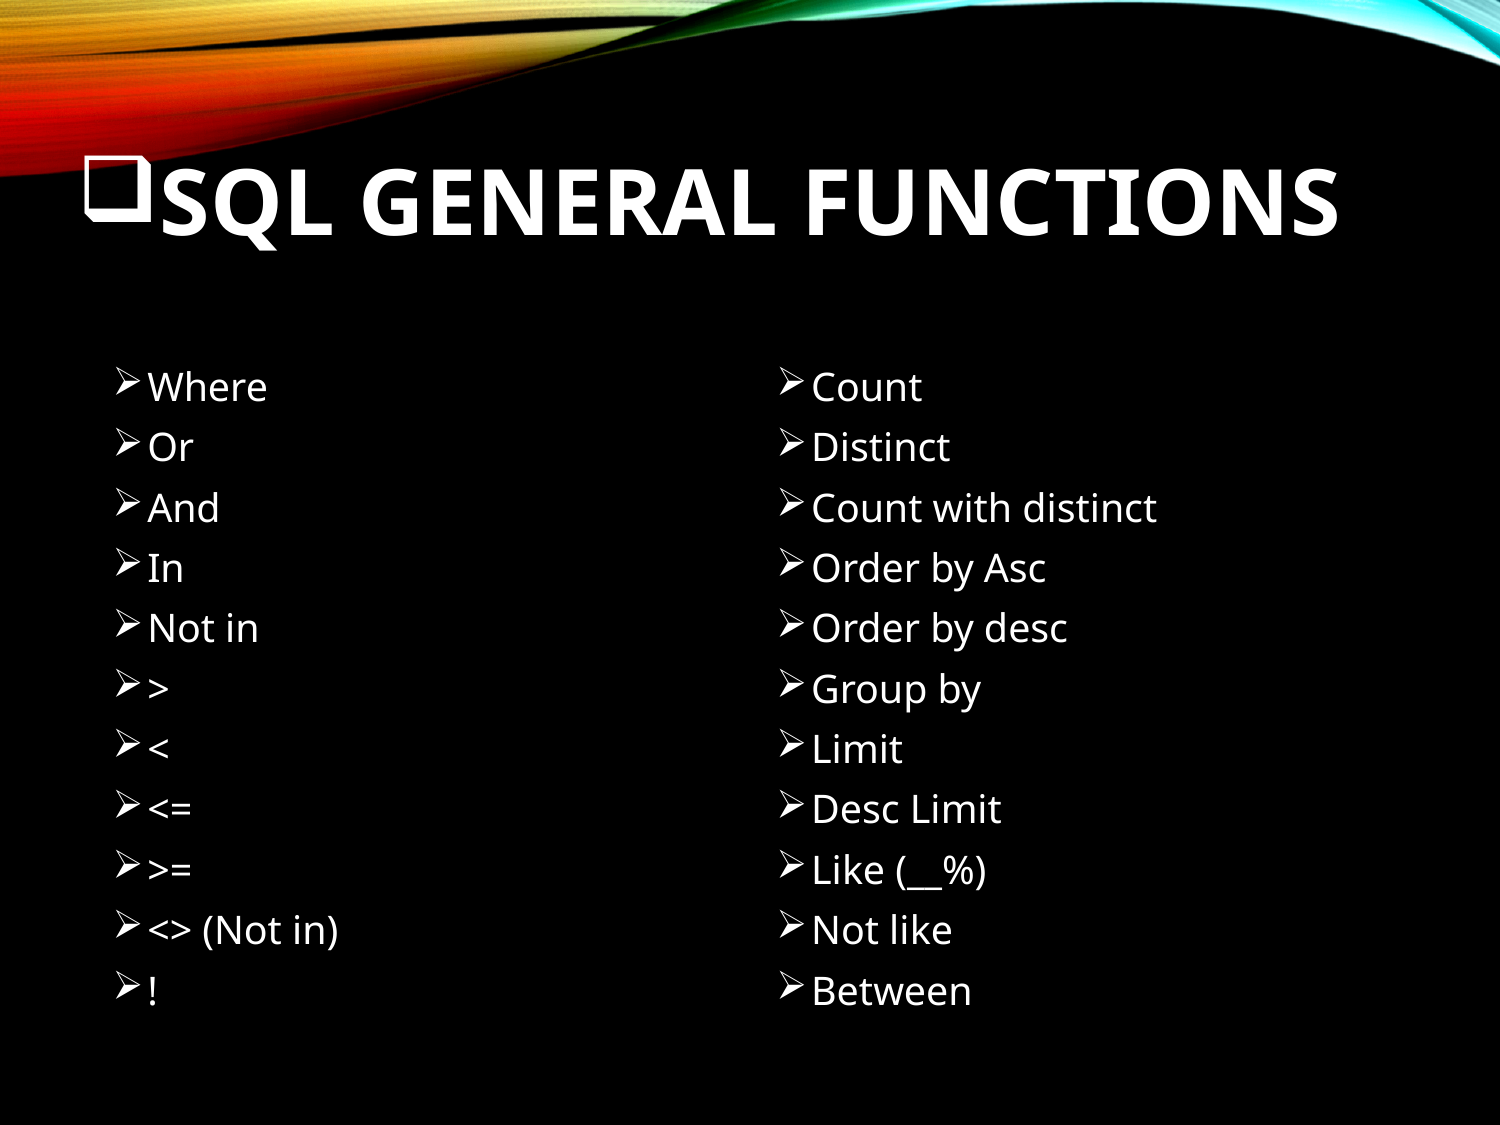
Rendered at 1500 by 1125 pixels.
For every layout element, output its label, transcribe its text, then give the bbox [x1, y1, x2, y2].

picture [0, 0, 1500, 178]
list Where Or And In Not in > < <= >= <> (Not in) ! [97, 360, 739, 1028]
list Count Distinct Count with distinct Order by Asc Order by desc Group by Limit Desc Limit Like (__%) Not like Between [761, 360, 1403, 1028]
title SQL GENERAL FUNCTIONS [62, 99, 1403, 313]
